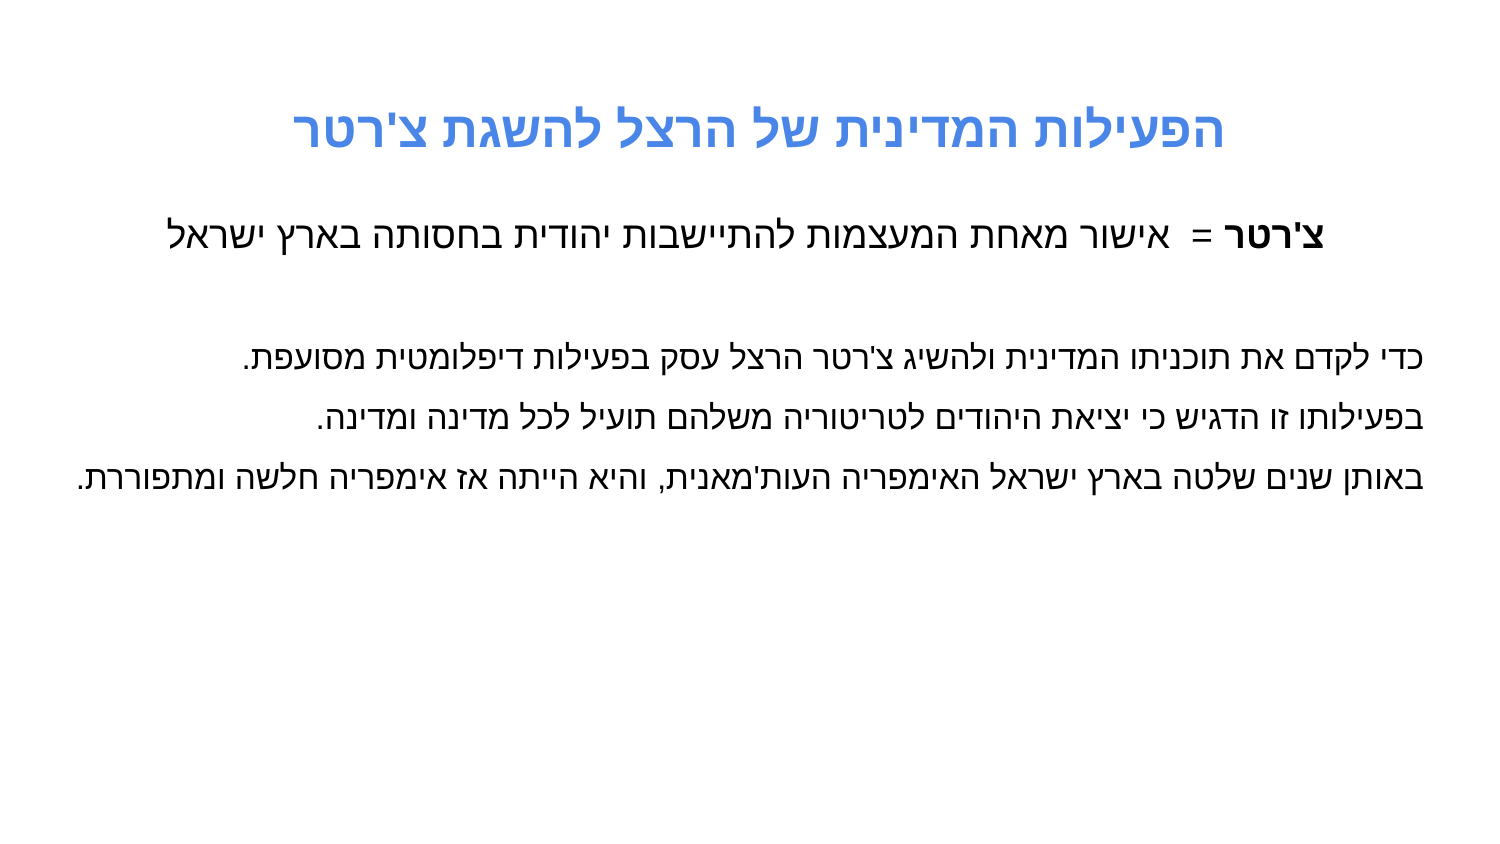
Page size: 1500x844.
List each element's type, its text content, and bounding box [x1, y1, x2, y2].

text_box הפעילות המדינית של הרצל להשגת צ'רטר [143, 22, 1377, 138]
text_box צ'רטר = אישור מאחת המעצמות להתיישבות יהודית בחסותה בארץ ישראל כדי לקדם את תוכניתו המדינית ולהשיג צ'רטר הרצל עסק בפעילות דיפלומטית מסועפת. בפעילותו זו הדגיש כי יציאת היהודים לטריטוריה משלהם תועיל לכל מדינה ומדינה. באותן שנים שלטה בארץ ישראל האימפריה העות'מאנית, והיא הייתה אז אימפריה חלשה ומתפוררת. [50, 173, 1441, 670]
